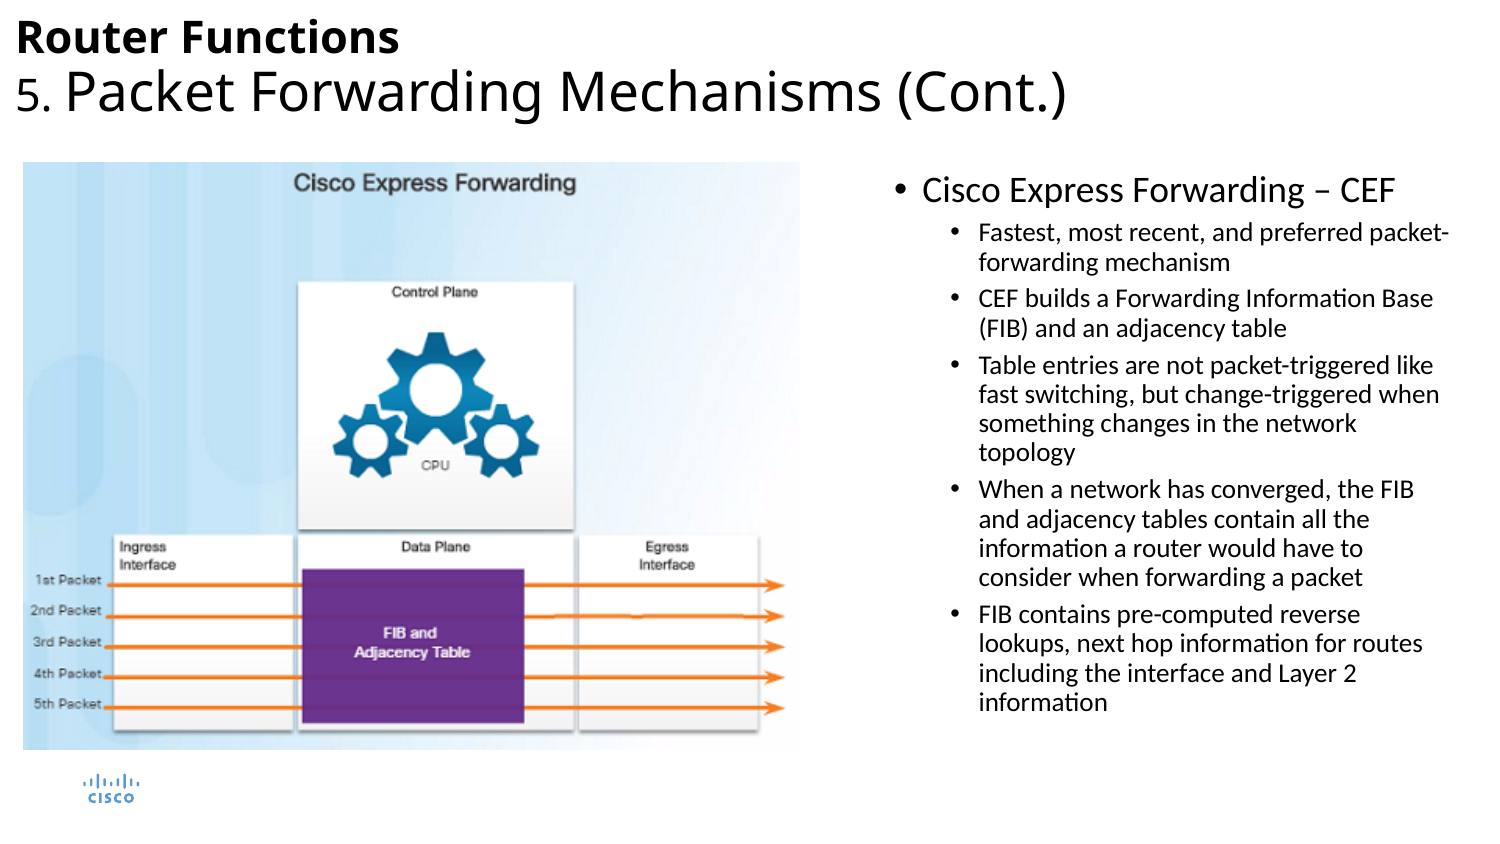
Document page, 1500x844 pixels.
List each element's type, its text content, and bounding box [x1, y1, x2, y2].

picture [23, 162, 800, 750]
title Router Functions 5. Packet Forwarding Mechanisms (Cont.) [0, 6, 1210, 131]
list Cisco Express Forwarding – CEF Fastest, most recent, and preferred packet-forwarding mechanism CEF builds a Forwarding Information Base (FIB) and an adjacency table Table entries are not packet-triggered like fast switching, but change-triggered when something changes in the network topology When a network has converged, the FIB and adjacency tables contain all the information a router would have to consider when forwarding a packet FIB contains pre-computed reverse lookups, next hop information for routes including the interface and Layer 2 information [822, 162, 1472, 814]
